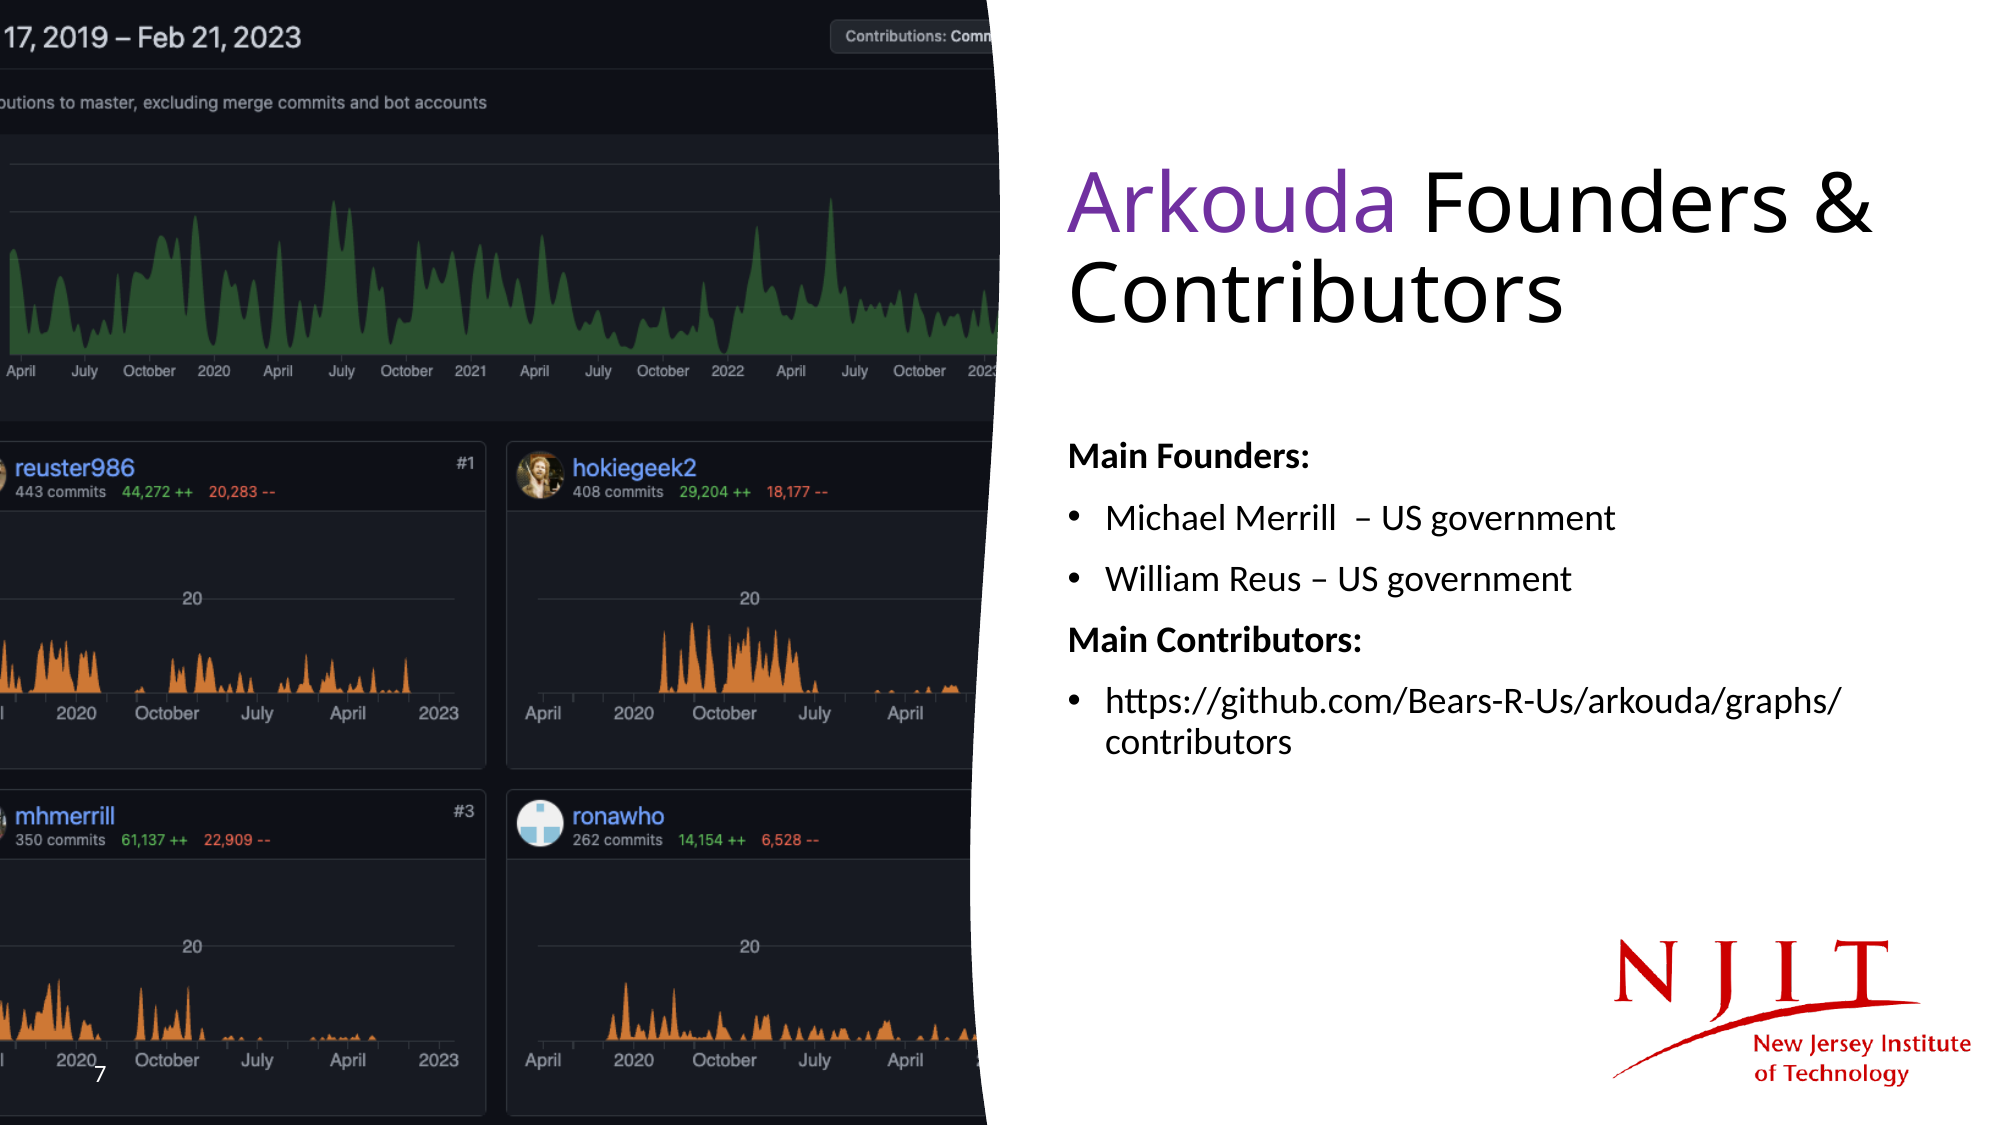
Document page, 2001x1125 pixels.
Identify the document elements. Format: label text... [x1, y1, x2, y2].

title Arkouda Founders & Contributors [1052, 80, 1921, 348]
picture [1612, 938, 1971, 1087]
picture [0, 0, 1000, 1125]
list Main Founders: Michael Merrill – US government William Reus – US government Main Contributors: https://github.com/Bears-R-Us/arkouda/graphs/contributors [1052, 428, 1921, 1045]
